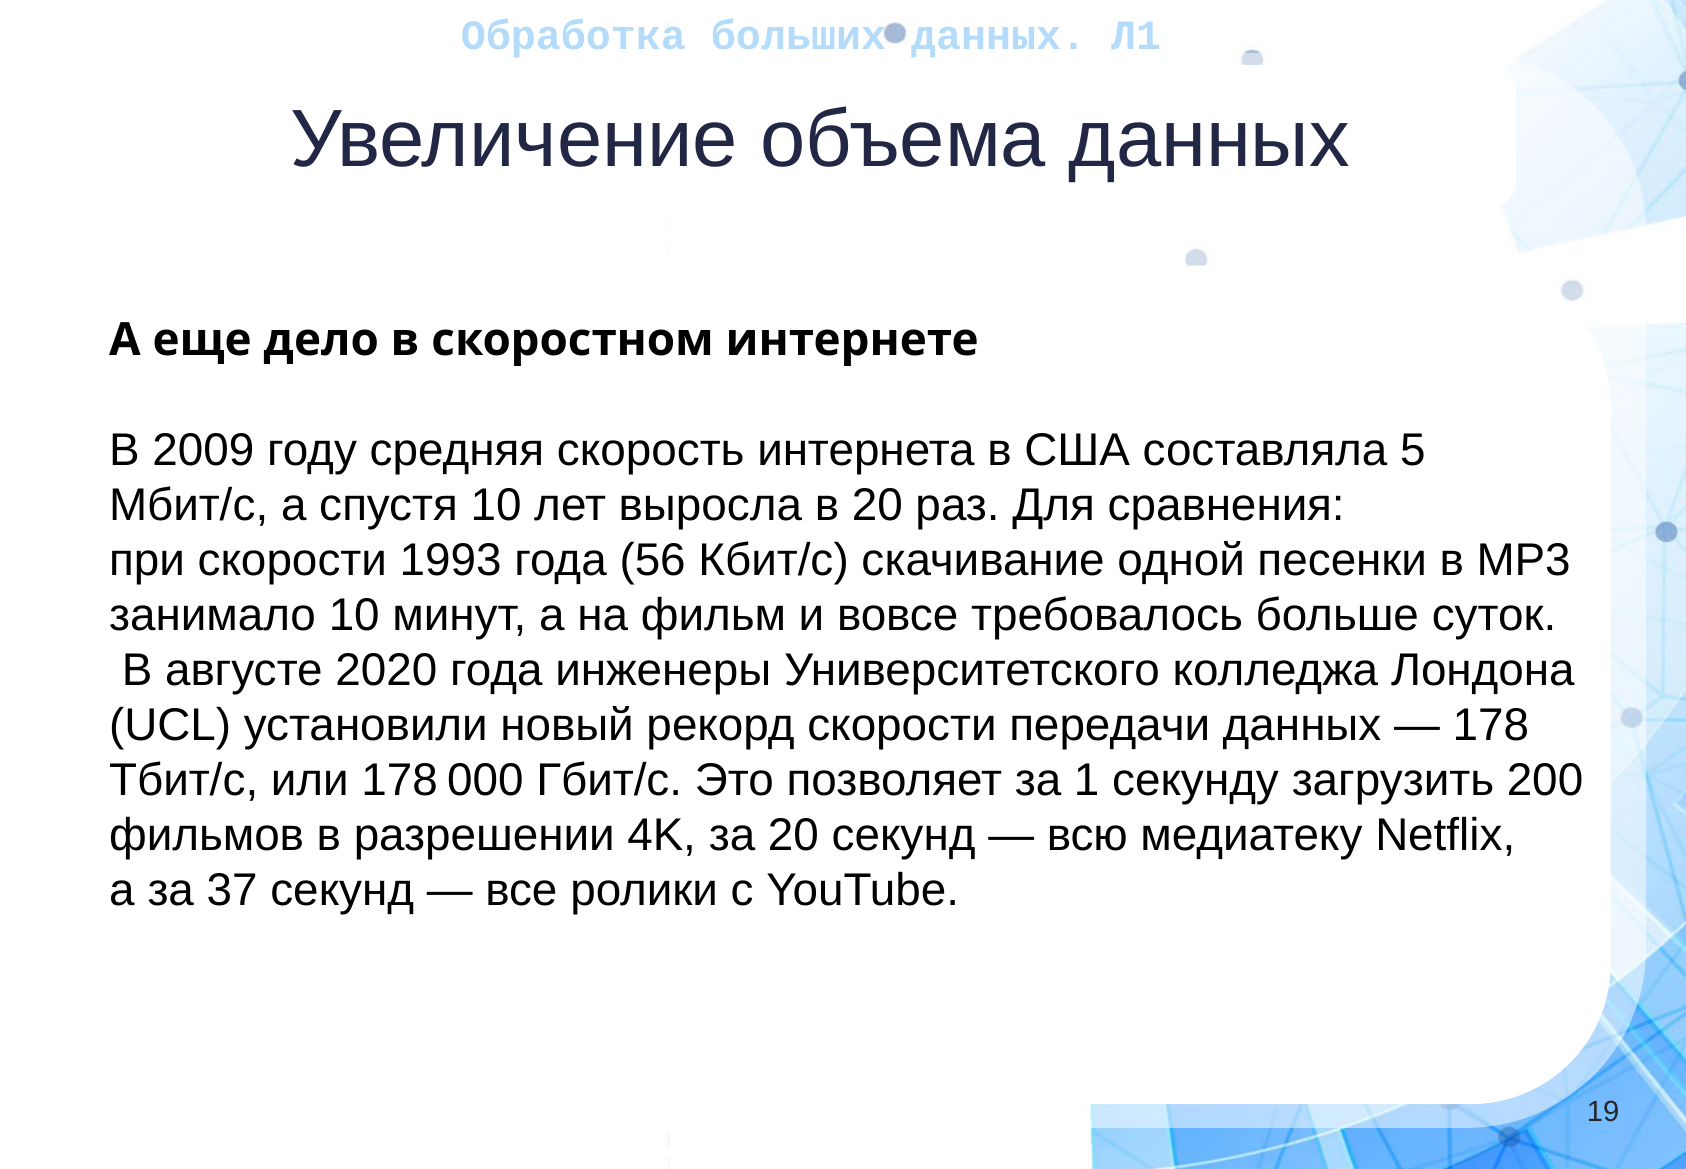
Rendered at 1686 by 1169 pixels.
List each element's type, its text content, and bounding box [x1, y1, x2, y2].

text_box ‹#› [1240, 1136, 1635, 1142]
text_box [39, 52, 1647, 1129]
picture [0, 0, 1686, 1169]
text_box Обработка больших данных. Л1 [444, 0, 1282, 51]
